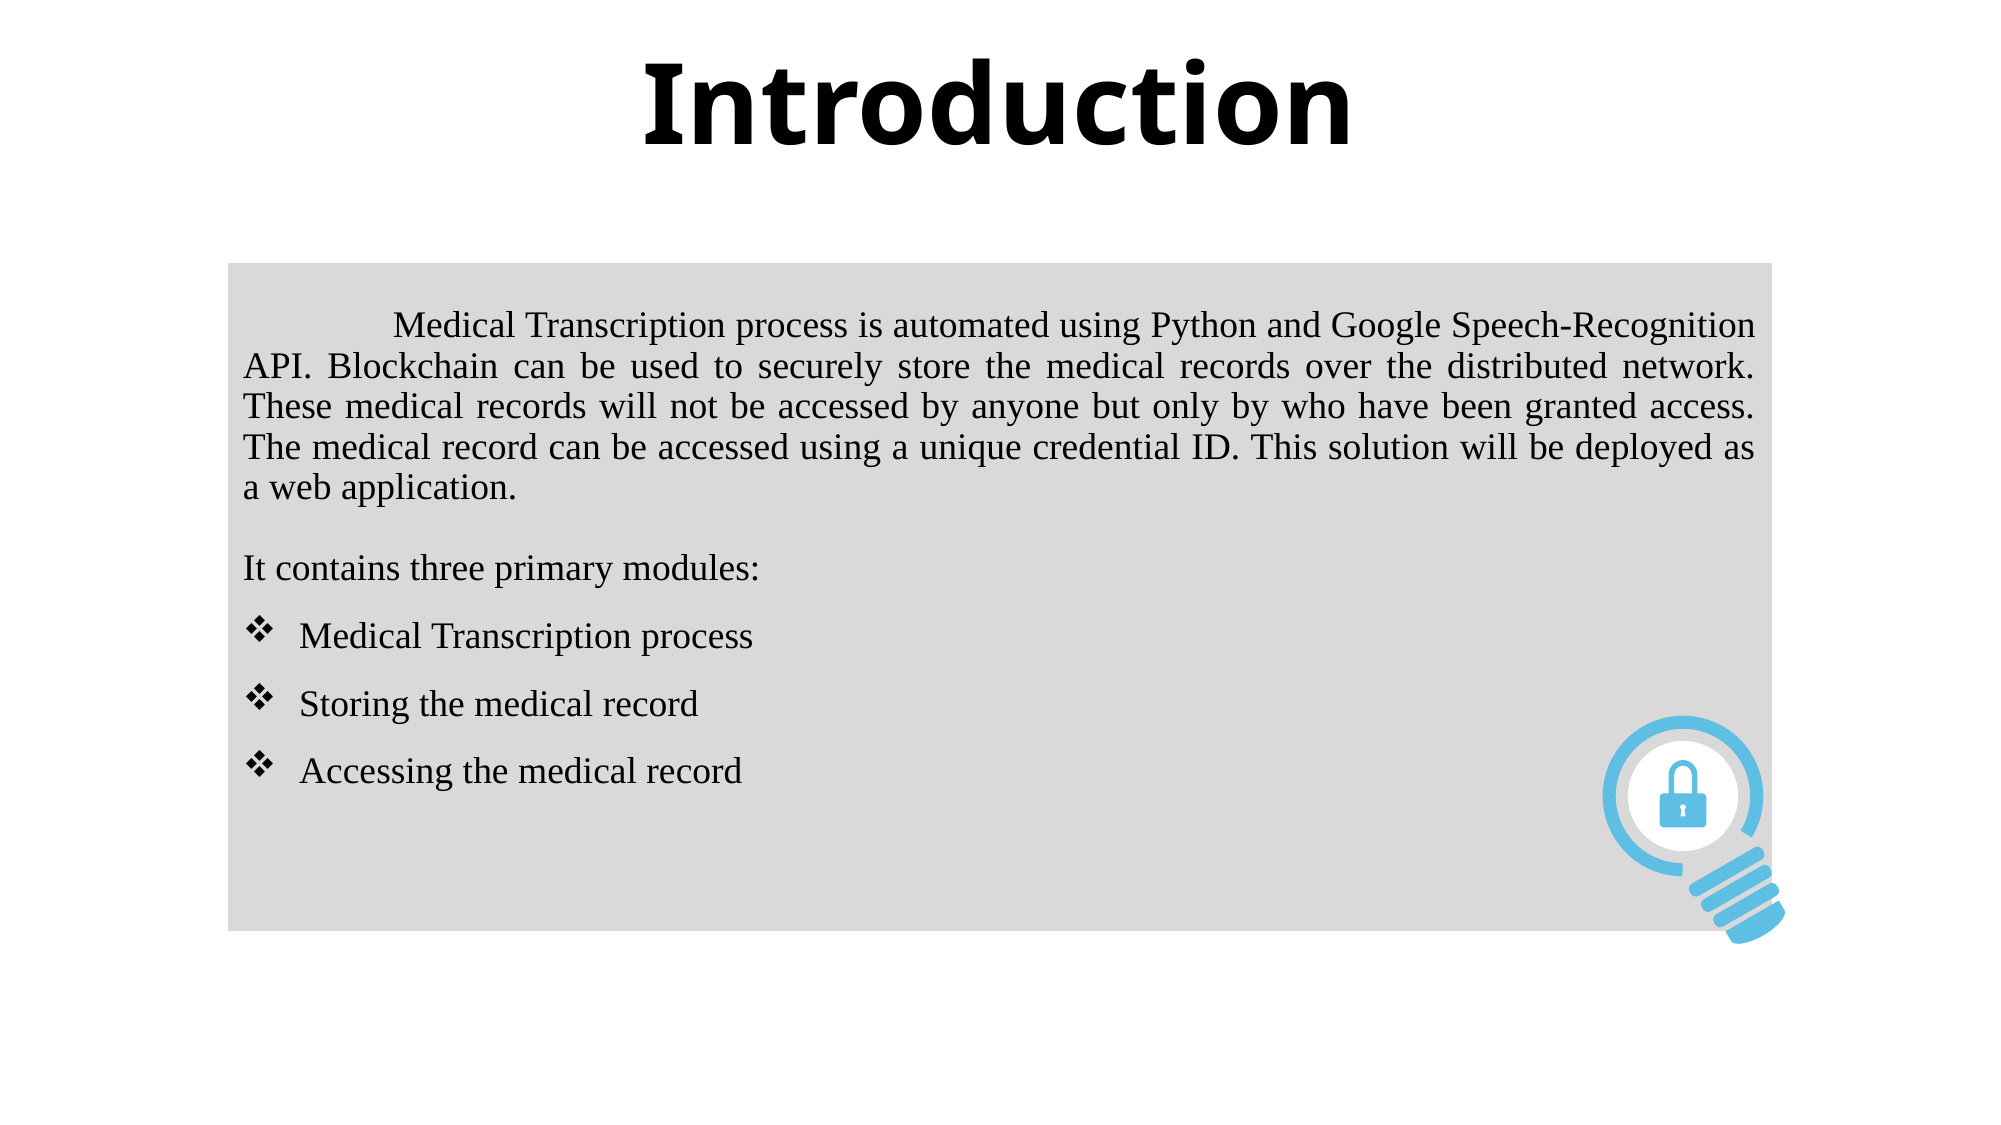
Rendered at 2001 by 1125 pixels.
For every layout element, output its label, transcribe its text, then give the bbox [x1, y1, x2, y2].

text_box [1622, 710, 1784, 952]
title Introduction [0, 42, 2000, 175]
text_box Medical Transcription process is automated using Python and Google Speech-Recognition API. Blockchain can be used to securely store the medical records over the distributed network. These medical records will not be accessed by anyone but only by who have been granted access. The medical record can be accessed using a unique credential ID. This solution will be deployed as a web application. It contains three primary modules: Medical Transcription process Storing the medical record Accessing the medical record [228, 263, 1772, 932]
